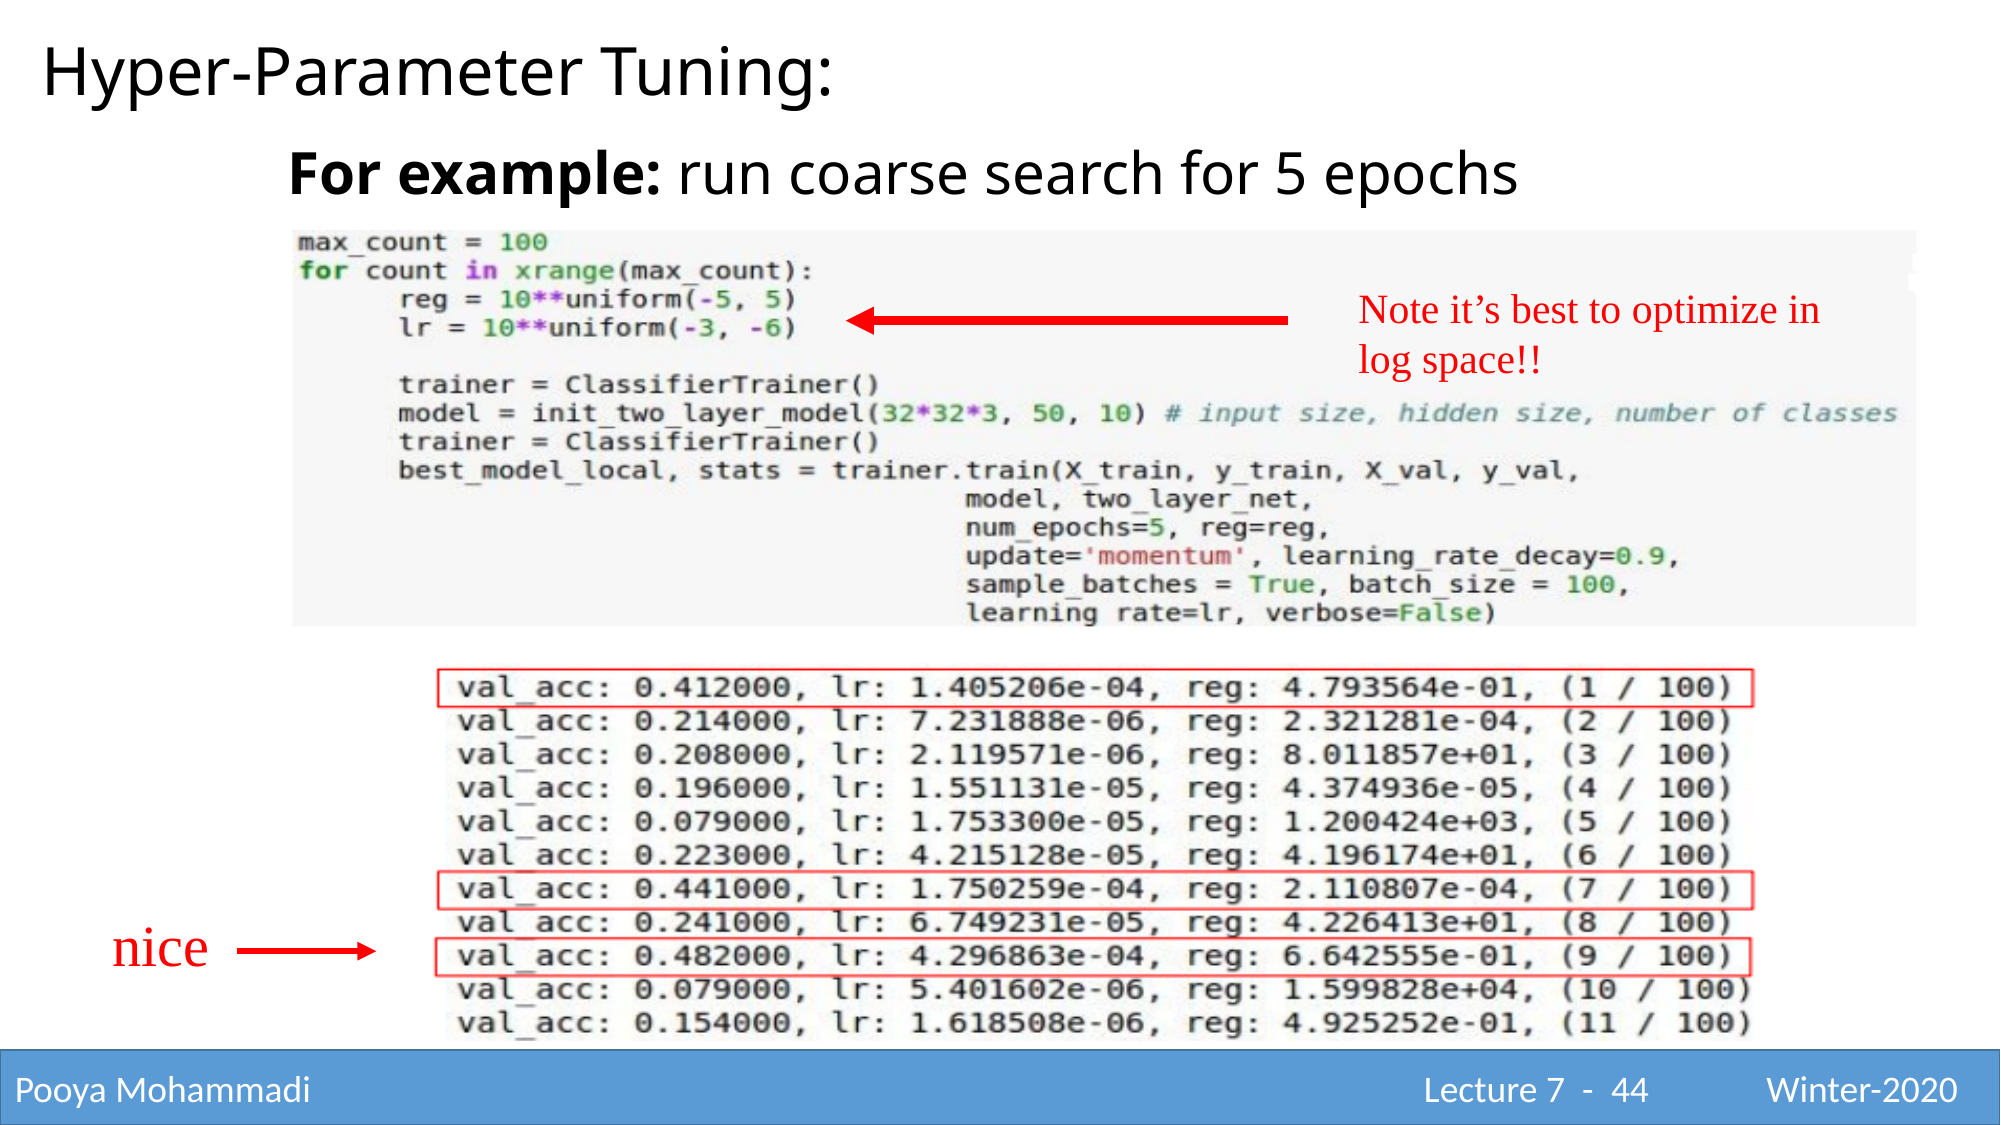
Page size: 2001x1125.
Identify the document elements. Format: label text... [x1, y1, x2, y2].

text_box For example: run coarse search for 5 epochs [272, 137, 1779, 230]
picture [92, 230, 1959, 1041]
text_box Hyper-Parameter Tuning: [26, 21, 851, 117]
text_box Pooya Mohammadi Lecture 7 - 44 Winter-2020 [0, 1049, 2000, 1125]
